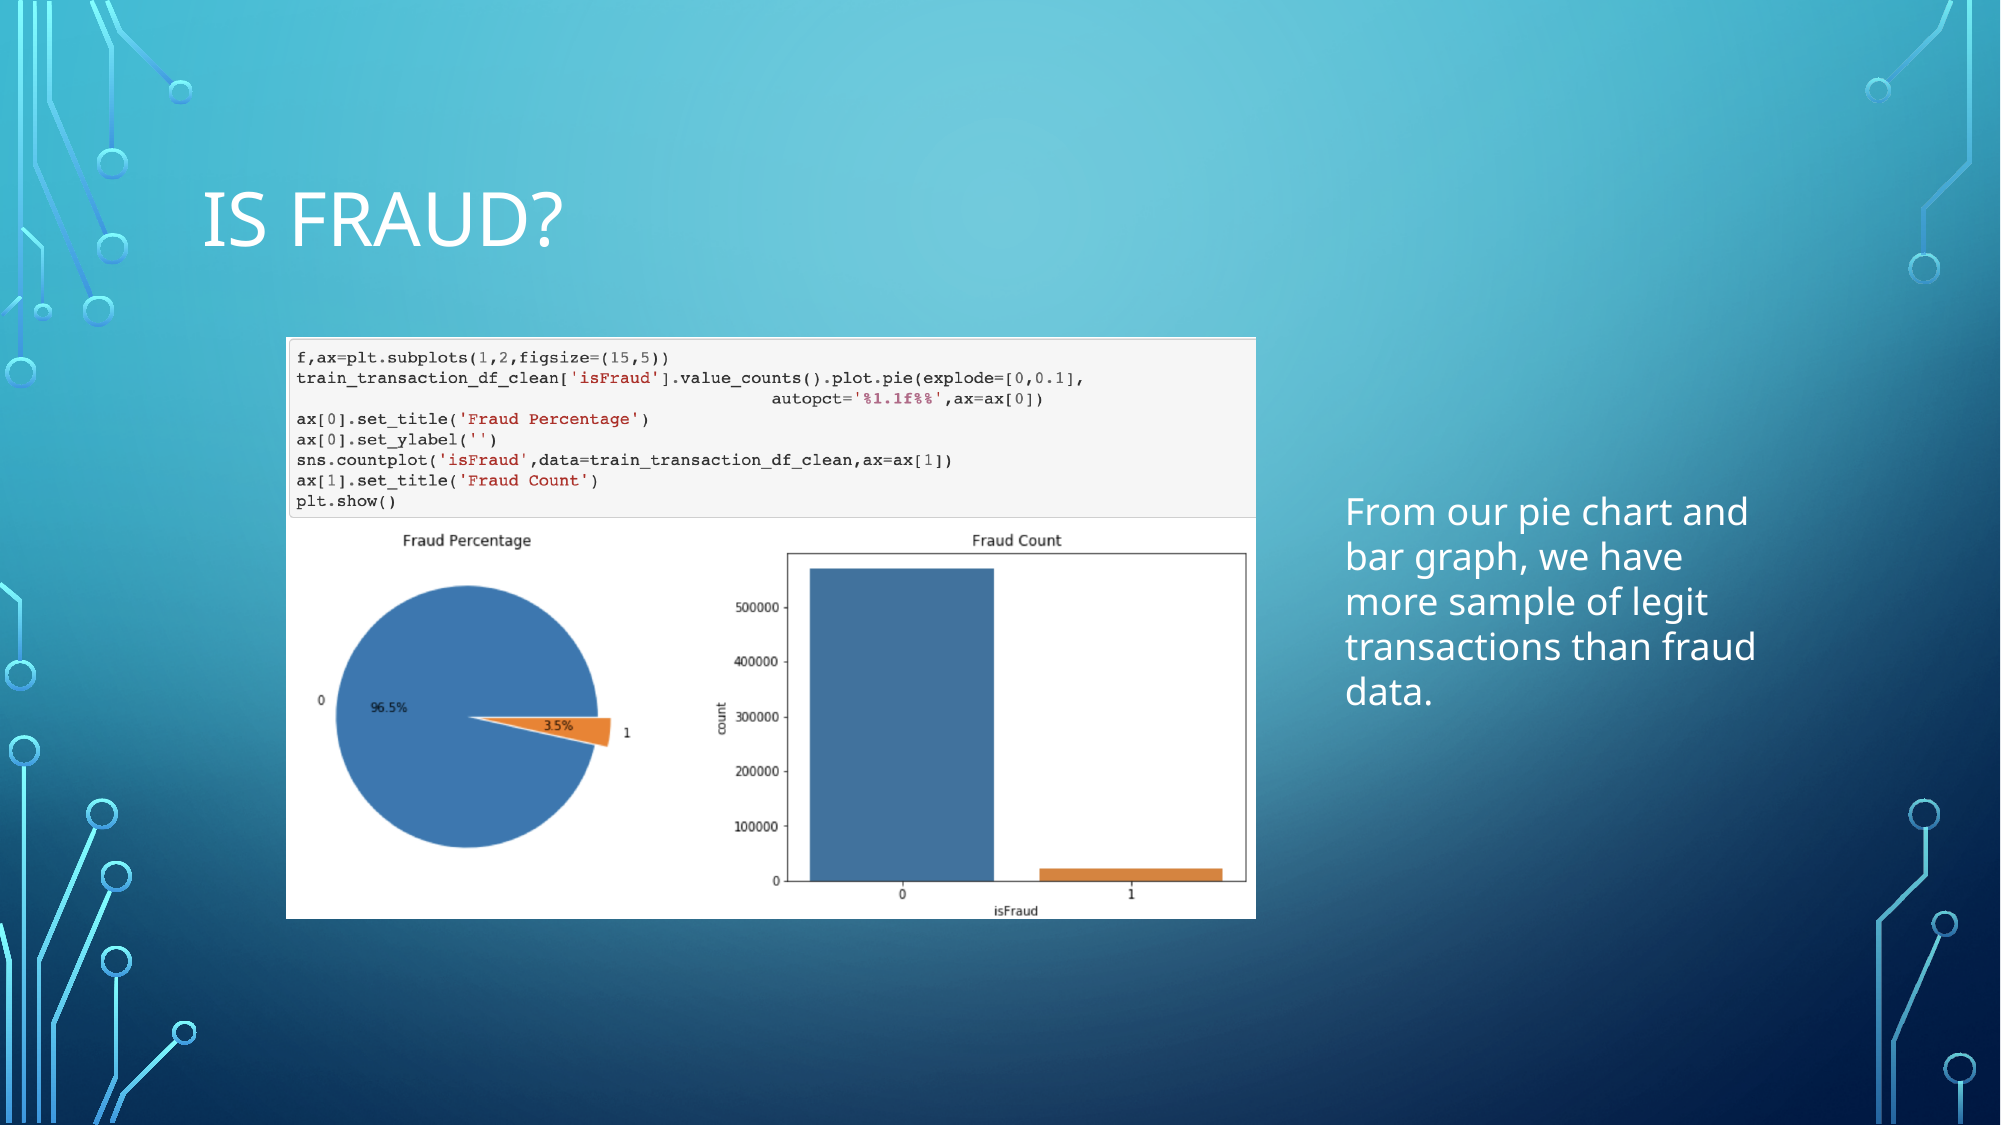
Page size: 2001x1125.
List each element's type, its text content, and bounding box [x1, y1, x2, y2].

title Is fraud? [187, 101, 1813, 344]
text_box From our pie chart and bar graph, we have more sample of legit transactions than fraud data. [1330, 480, 1784, 721]
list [286, 337, 1257, 920]
